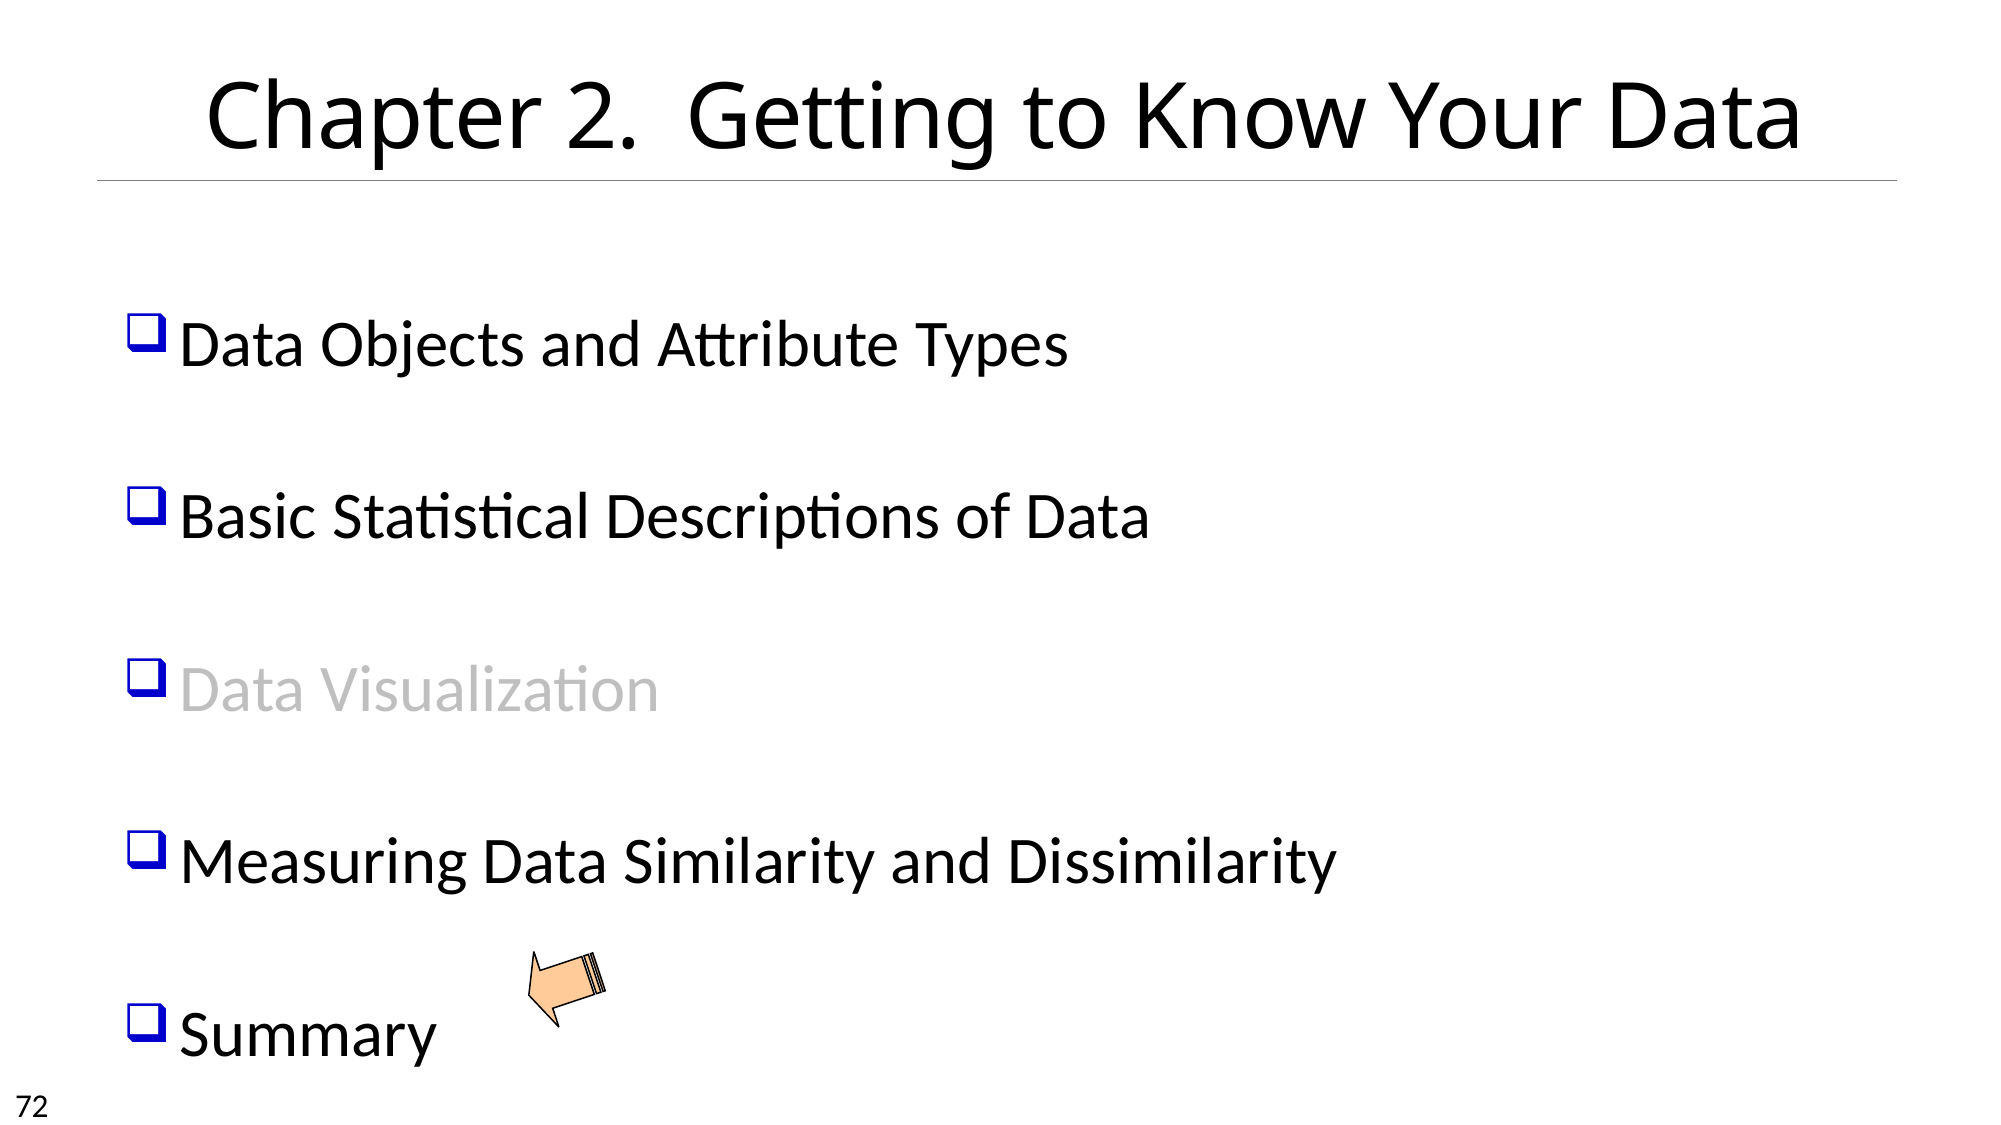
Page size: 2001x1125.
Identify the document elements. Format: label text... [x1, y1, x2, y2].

title Chapter 2. Getting to Know Your Data [93, 37, 1916, 175]
list Data Objects and Attribute Types Basic Statistical Descriptions of Data Data Visualization Measuring Data Similarity and Dissimilarity Summary [108, 212, 1892, 1075]
text_box [528, 951, 606, 1028]
